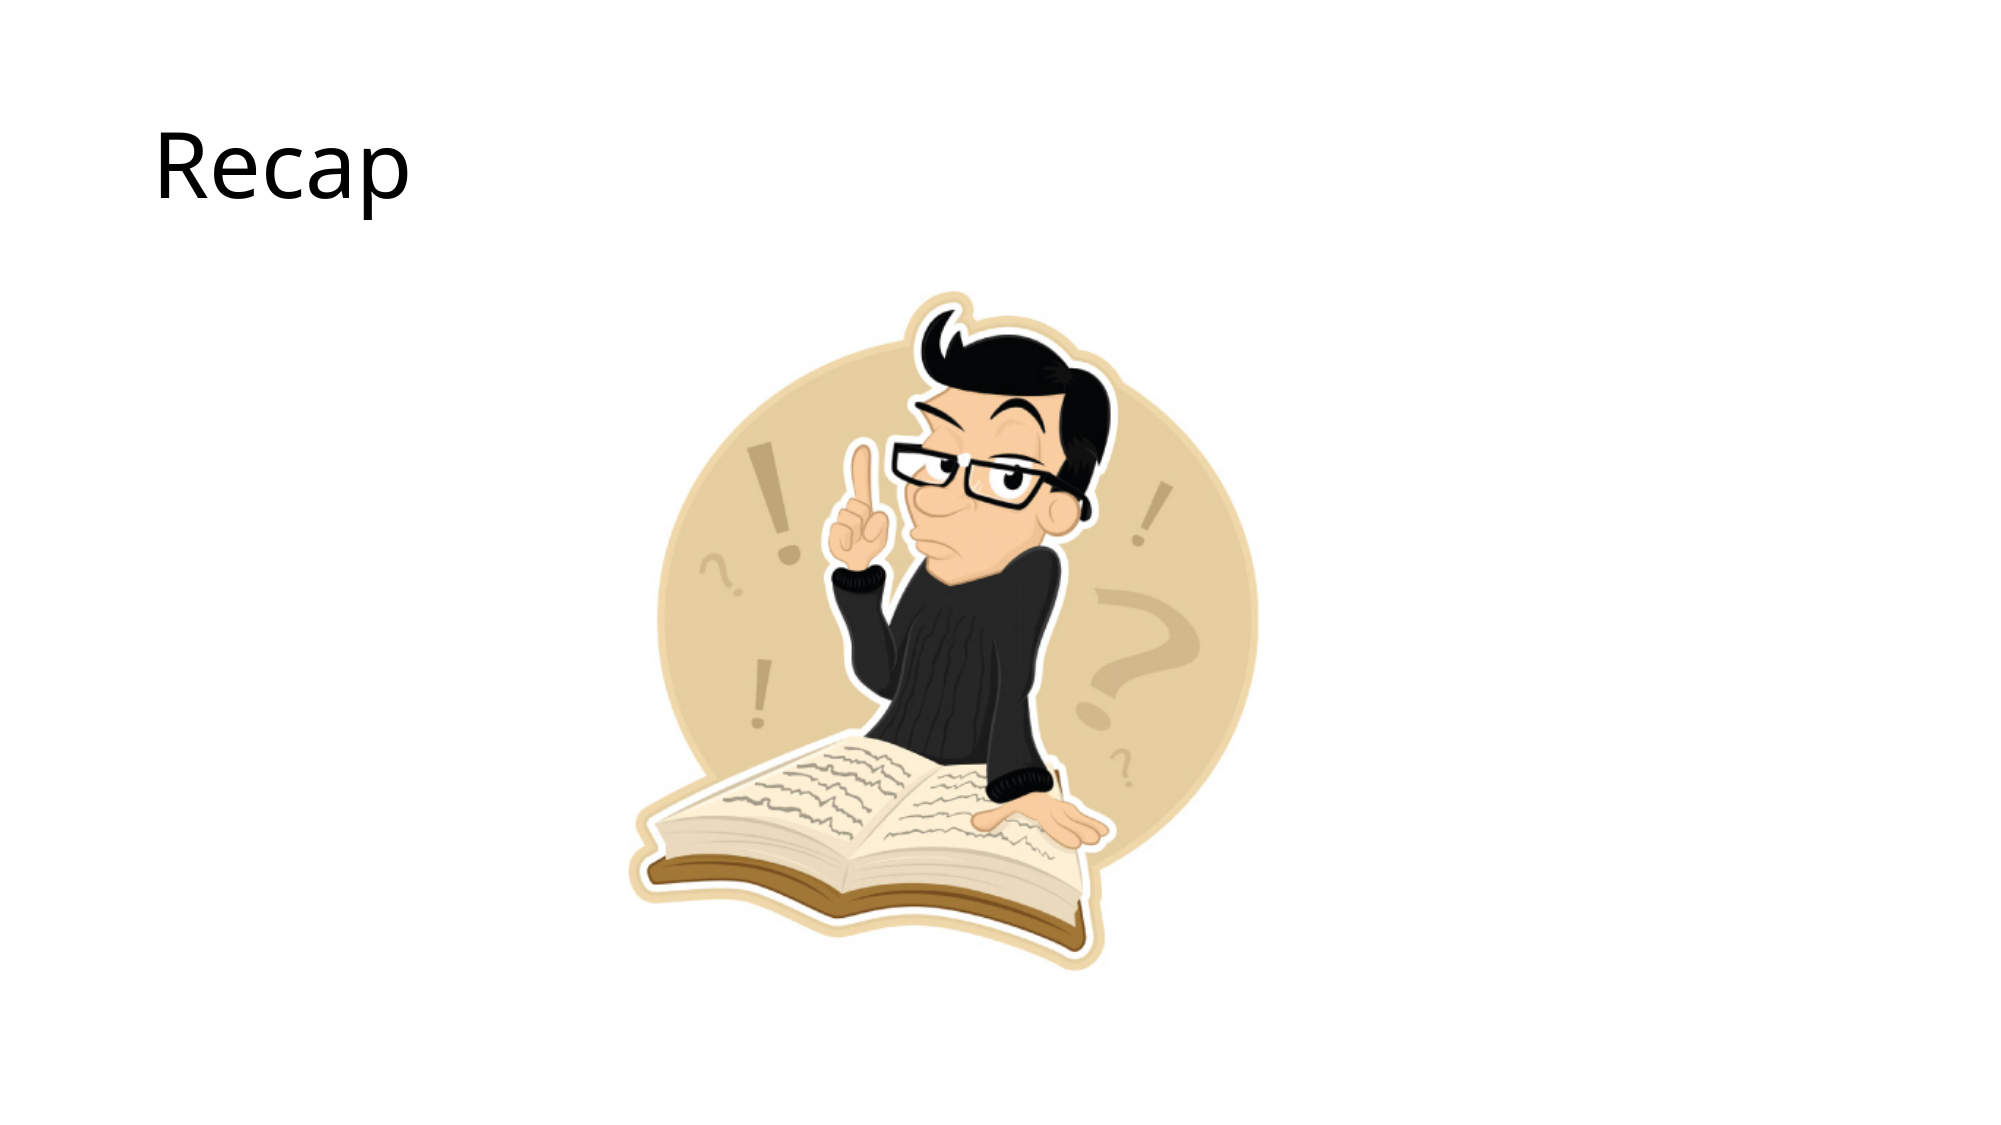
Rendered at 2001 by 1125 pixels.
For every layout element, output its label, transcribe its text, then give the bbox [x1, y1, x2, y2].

picture [628, 291, 1263, 974]
title Recap [137, 59, 1863, 278]
